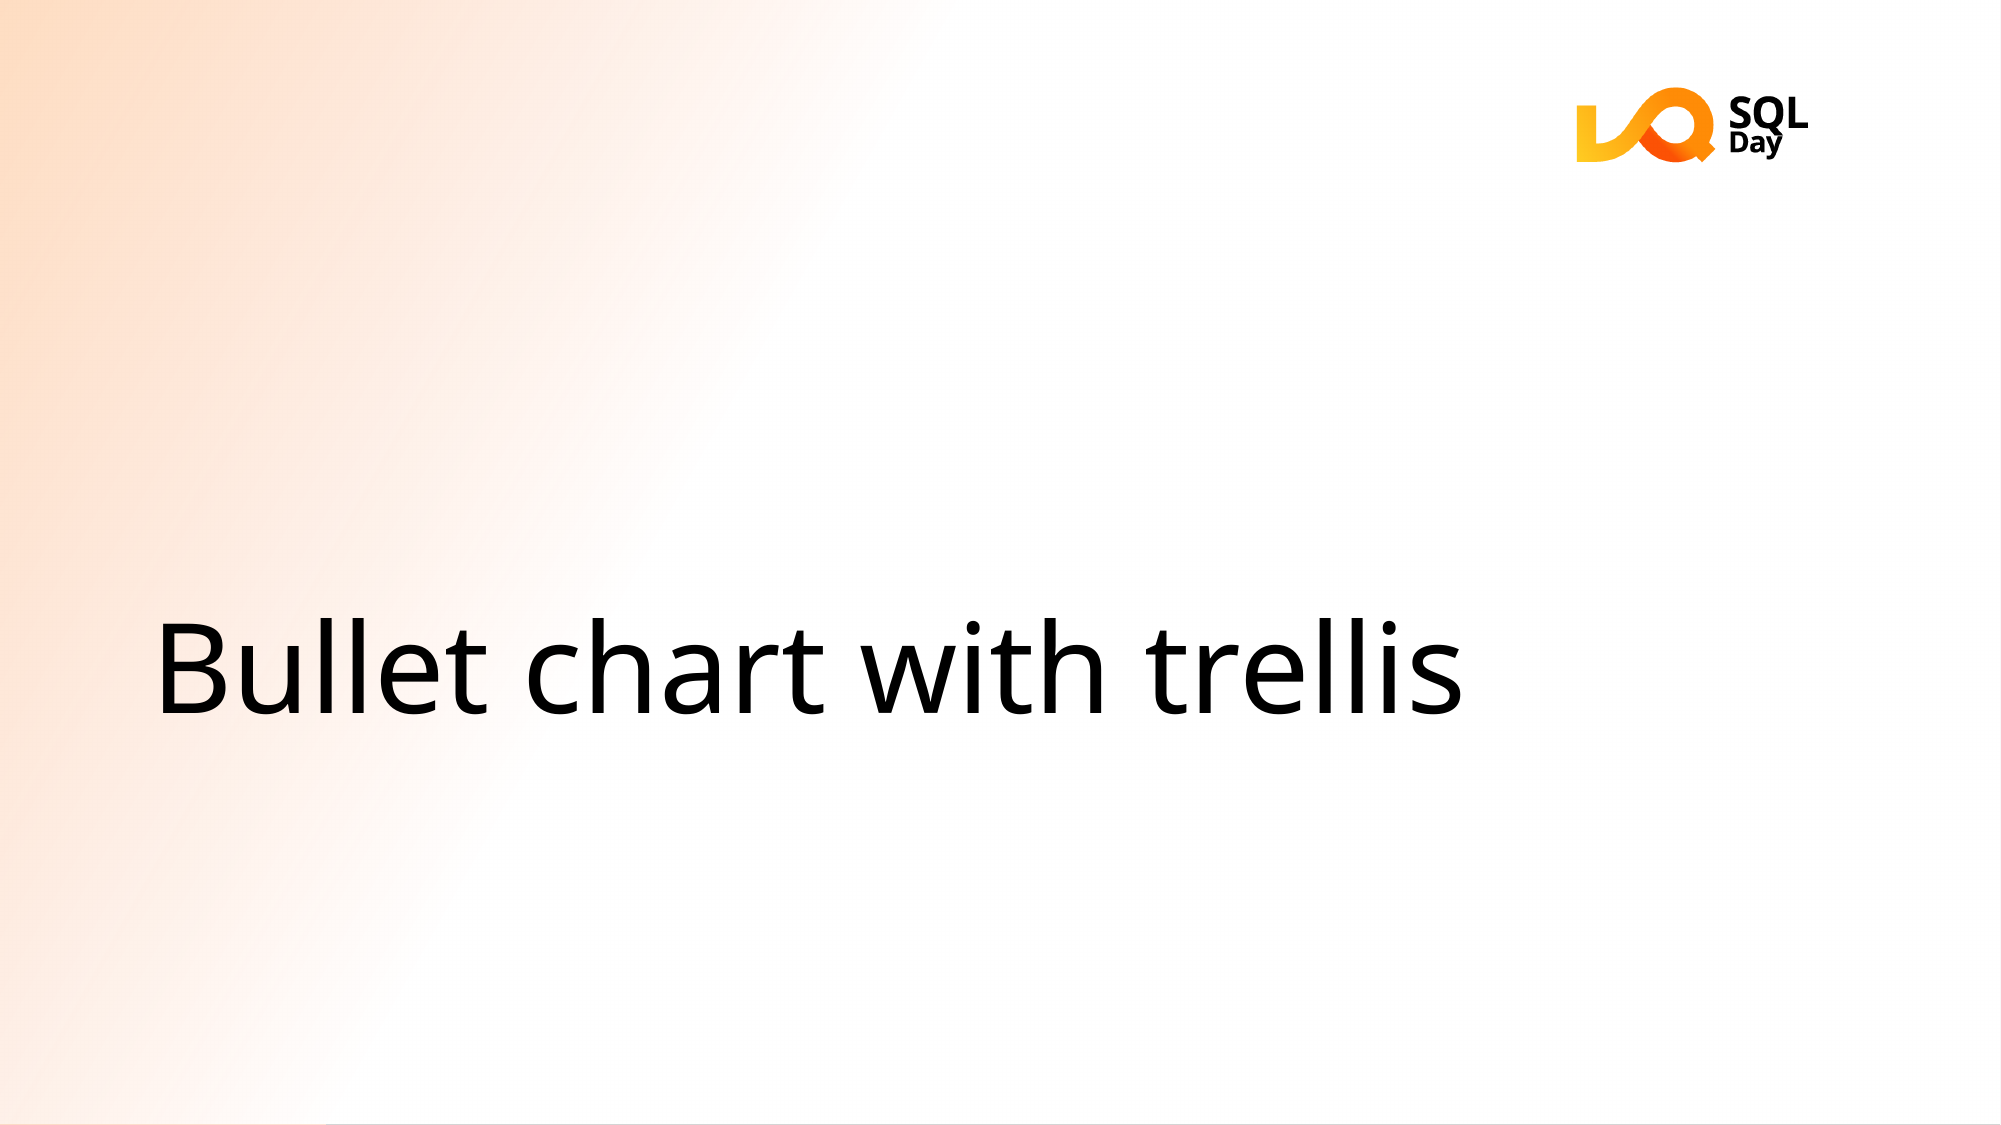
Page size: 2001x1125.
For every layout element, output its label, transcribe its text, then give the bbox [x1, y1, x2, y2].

picture [0, 0, 2001, 1125]
title Bullet chart with trellis [136, 280, 1862, 749]
